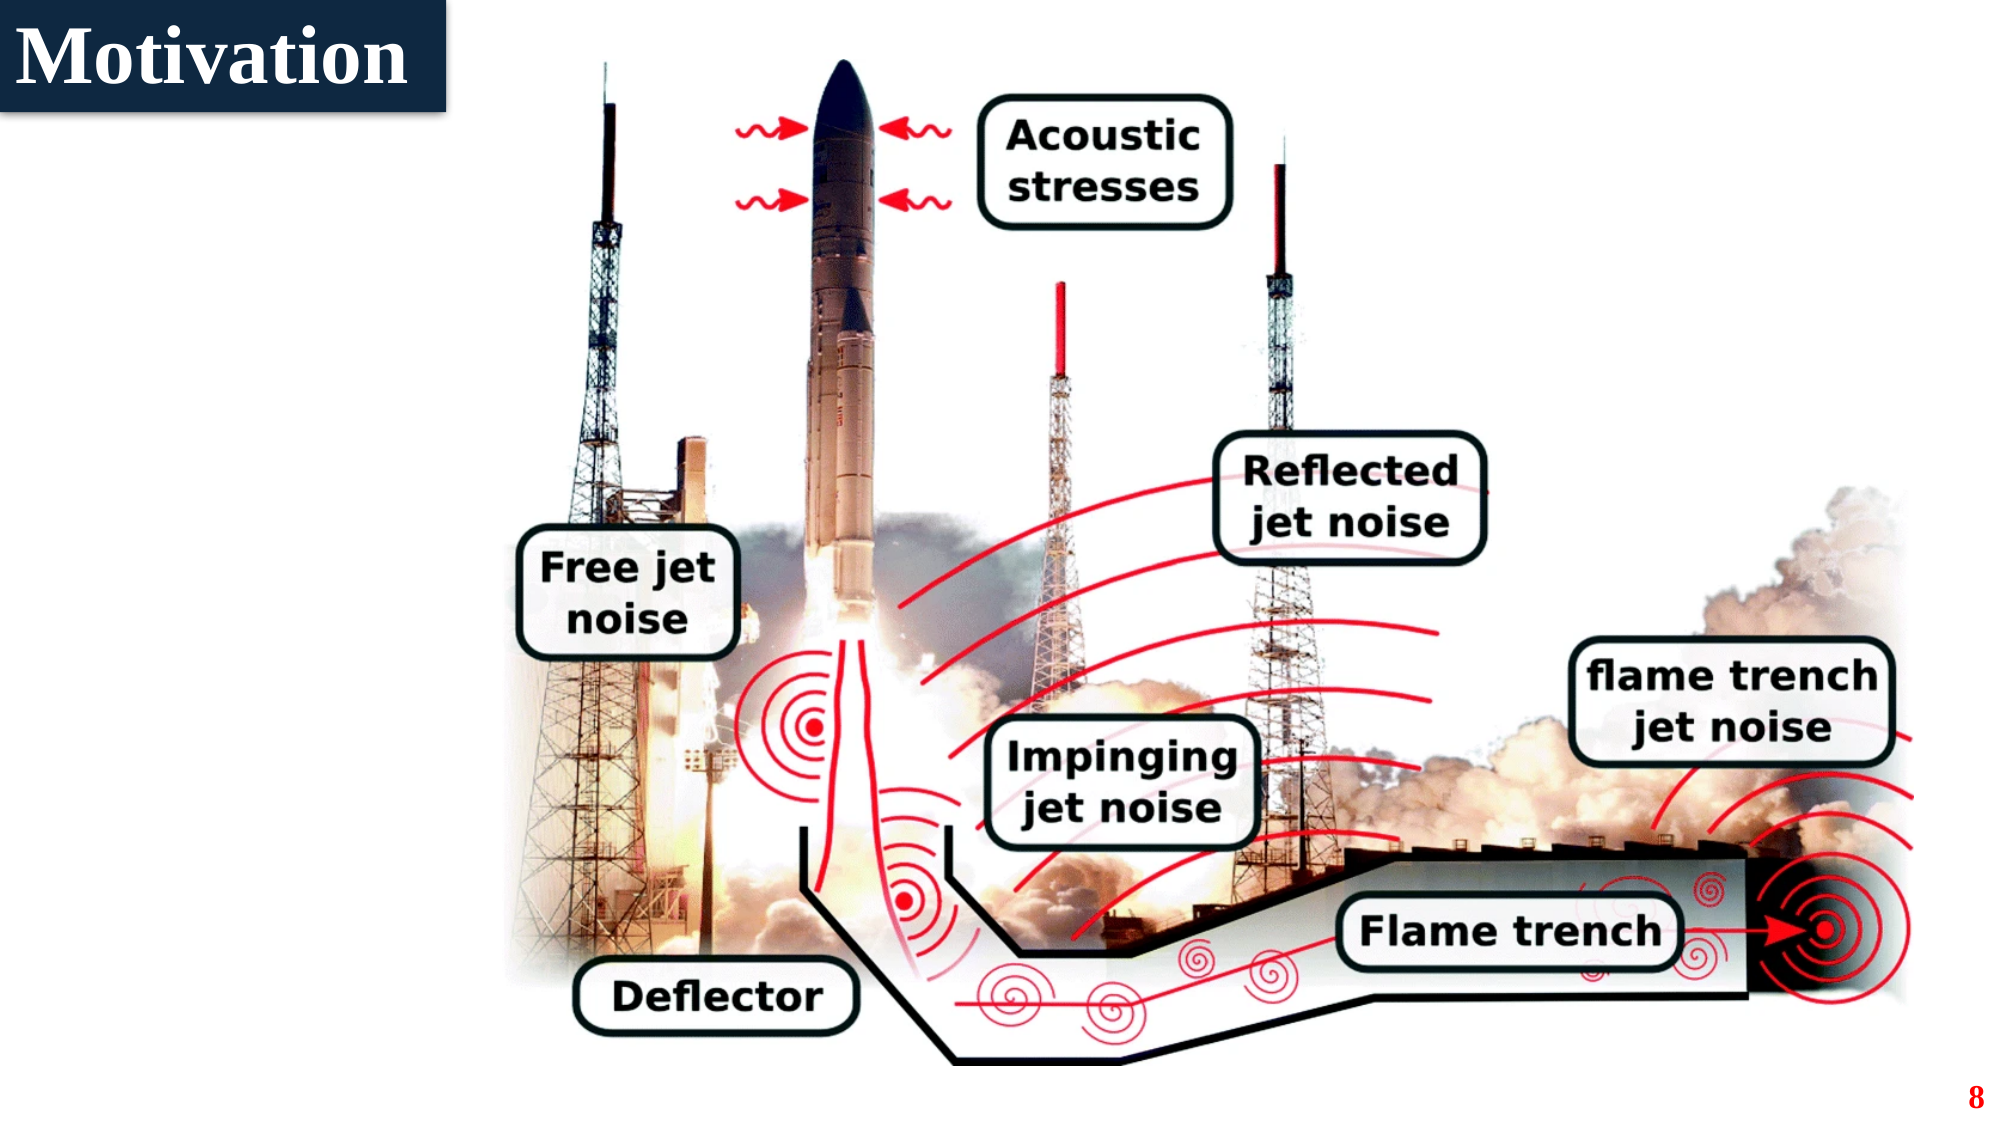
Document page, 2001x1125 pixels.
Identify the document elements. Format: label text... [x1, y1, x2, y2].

text_box Motivation [0, 0, 447, 113]
slide_number 8 [1550, 1065, 2000, 1125]
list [501, 59, 1915, 1066]
